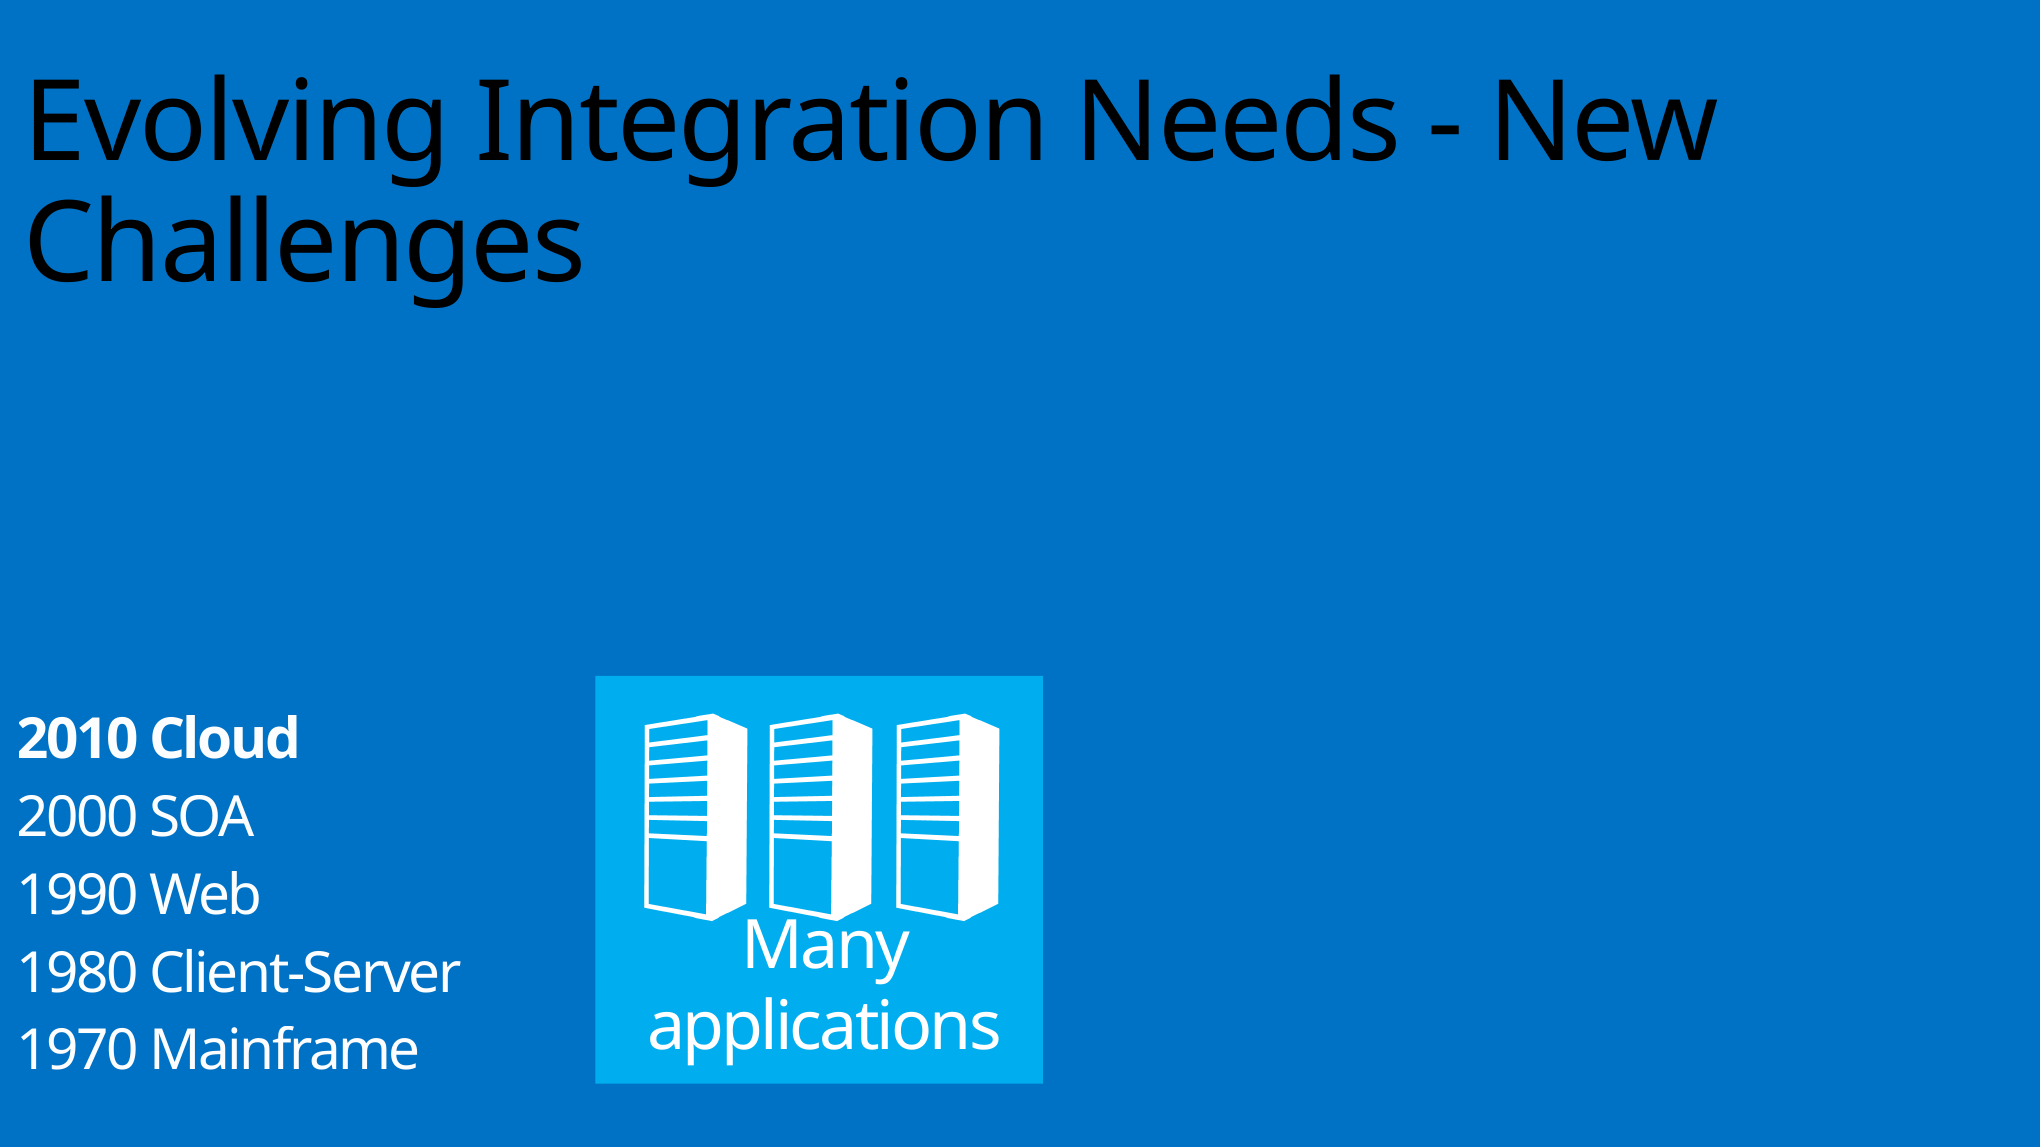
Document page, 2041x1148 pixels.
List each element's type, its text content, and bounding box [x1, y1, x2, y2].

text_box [559, 675, 1084, 1084]
text_box 2010 Cloud [16, 709, 472, 771]
text_box 1980 Client-Server [16, 943, 539, 1005]
text_box 1970 Mainframe [16, 1020, 559, 1083]
title Evolving Integration Needs - New Challenges [0, 48, 1919, 243]
text_box 1990 Web [16, 865, 472, 927]
text_box 2000 SOA [16, 787, 472, 849]
